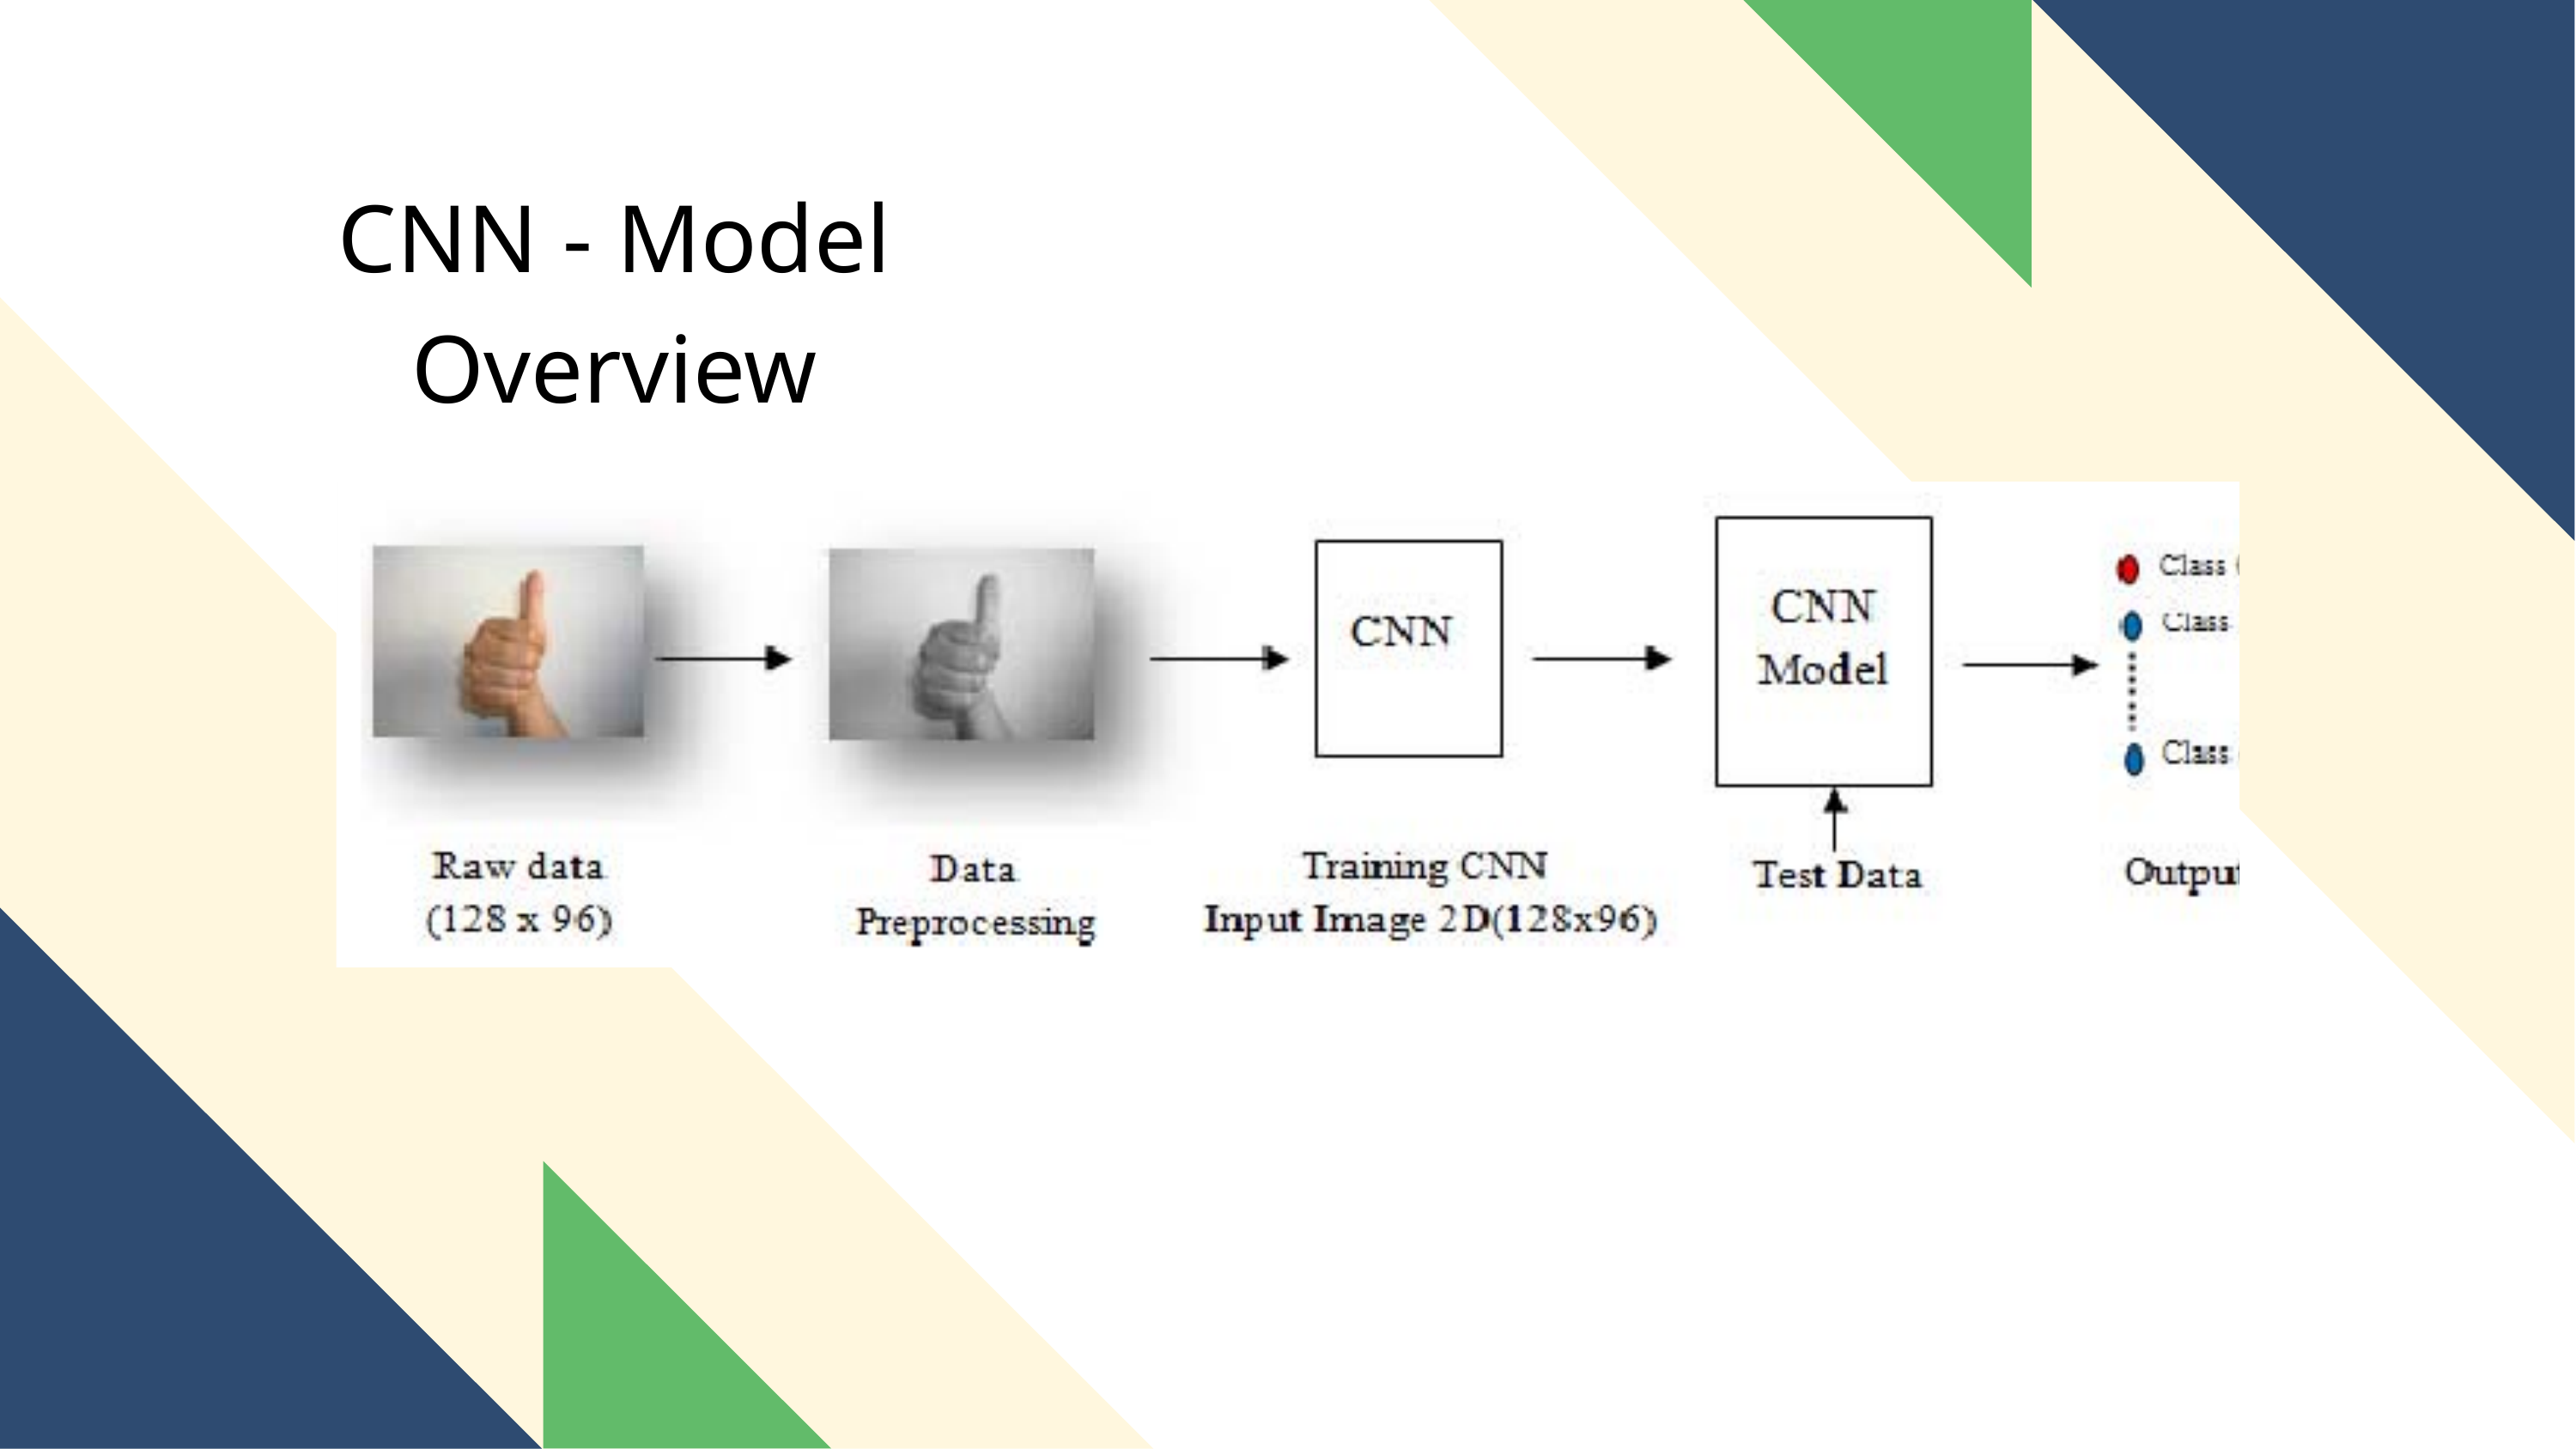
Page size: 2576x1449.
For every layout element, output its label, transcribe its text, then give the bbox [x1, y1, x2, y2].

text_box CNN - Model Overview [177, 161, 1053, 295]
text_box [0, 297, 1154, 1449]
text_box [1420, 0, 2575, 1144]
picture [336, 481, 2240, 967]
